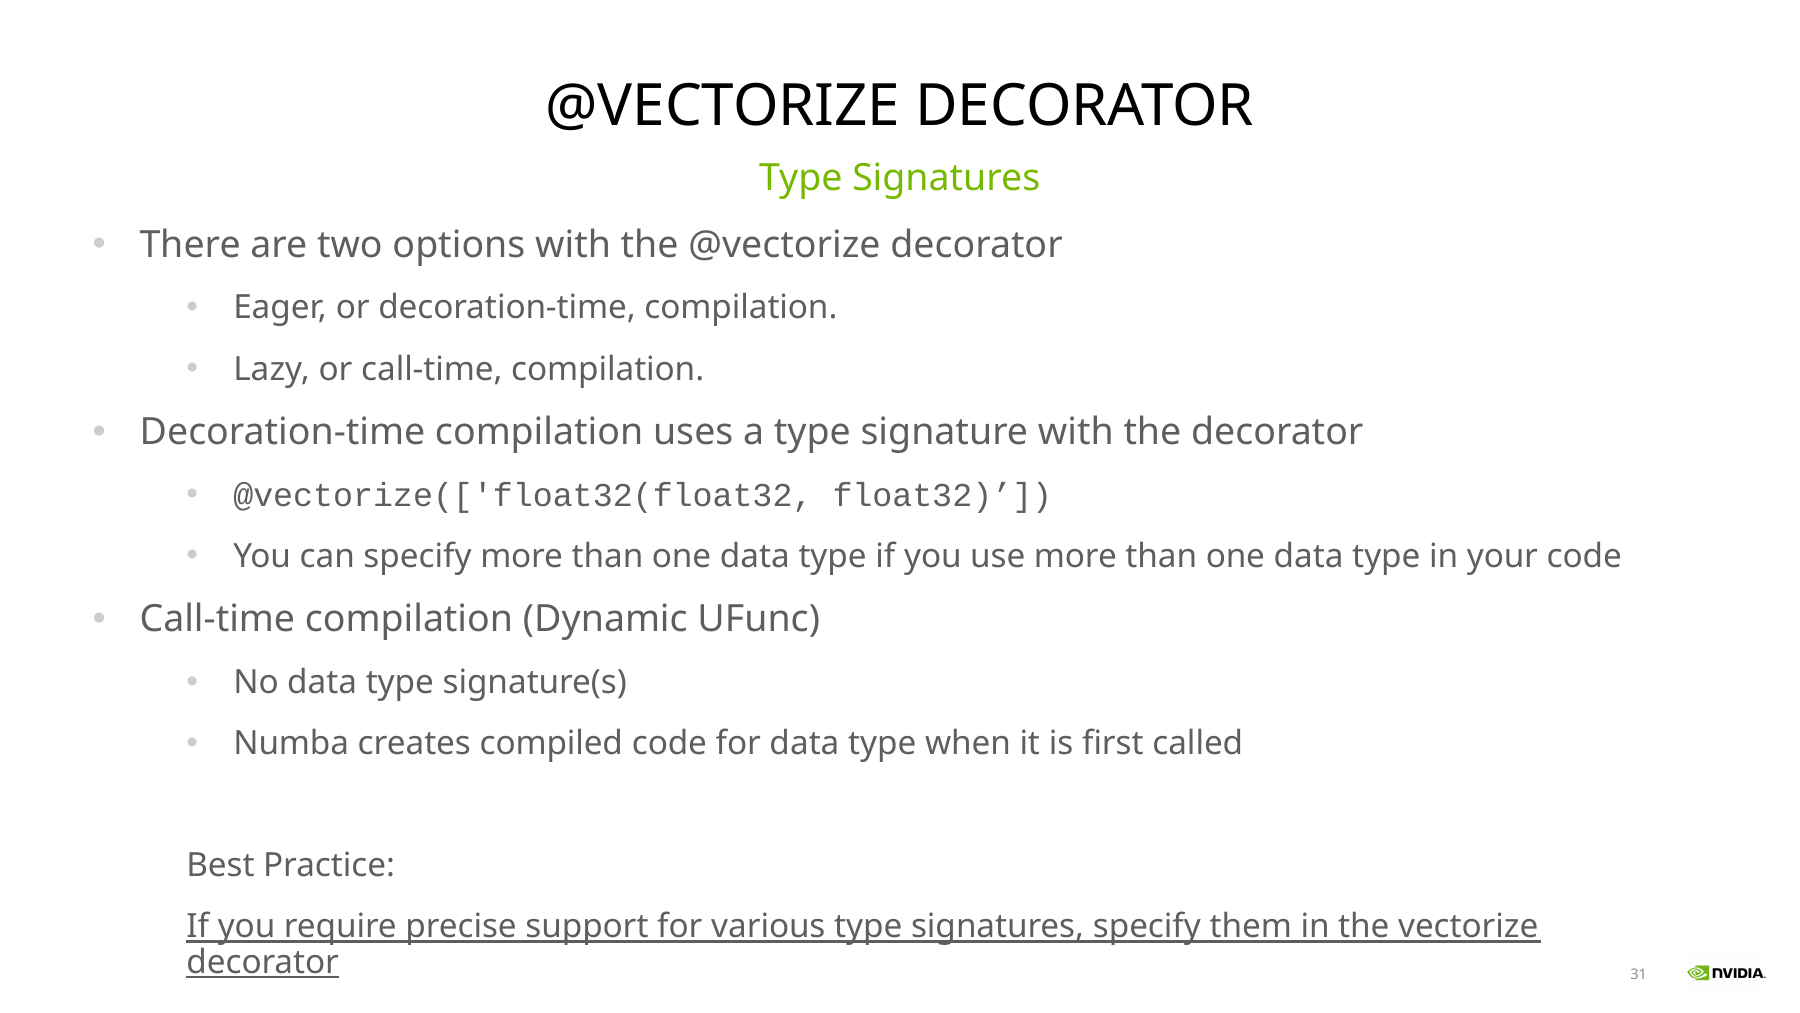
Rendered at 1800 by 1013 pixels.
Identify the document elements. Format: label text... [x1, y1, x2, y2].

title @vectorize decorator [81, 48, 1719, 146]
list Type Signatures [81, 150, 1719, 238]
picture [1687, 953, 1766, 993]
list There are two options with the @vectorize decorator Eager, or decoration-time, compilation. Lazy, or call-time, compilation. Decoration-time compilation uses a type signature with the decorator @vectorize(['float32(float32, float32)’]) You can specify more than one data type if you use more than one data type in your code Call-time compilation (Dynamic UFunc) No data type signature(s) Numba creates compiled code for data type when it is first called Best Practice: If you require precise support for various type signatures, specify them in the vectorize decorator [77, 216, 1716, 862]
